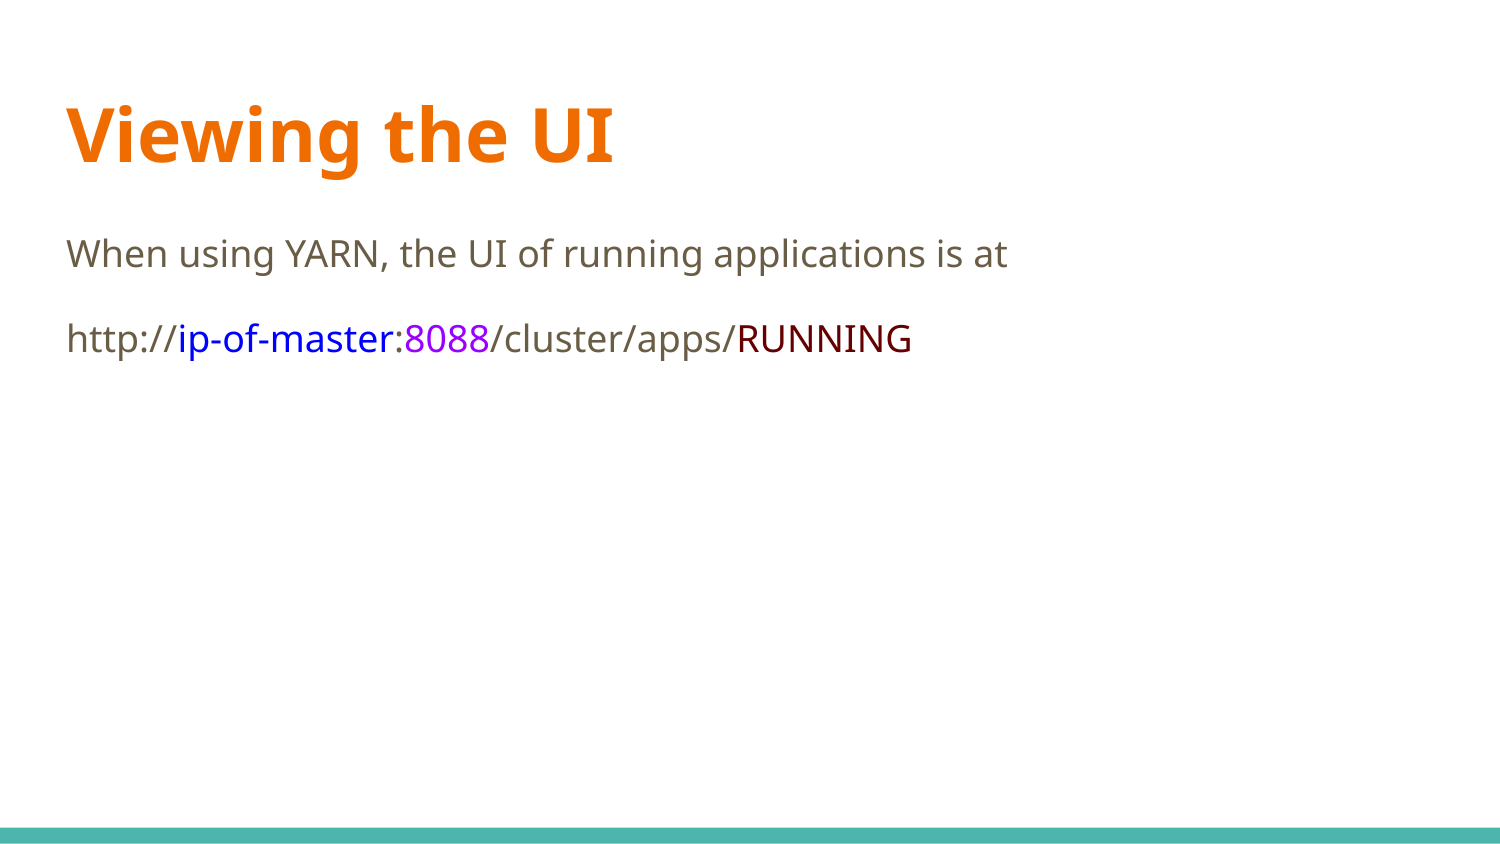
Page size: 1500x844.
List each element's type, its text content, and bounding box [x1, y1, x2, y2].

list When using YARN, the UI of running applications is at http://ip-of-master:8088/cluster/apps/RUNNING [51, 207, 1449, 750]
title Viewing the UI [51, 72, 1449, 189]
